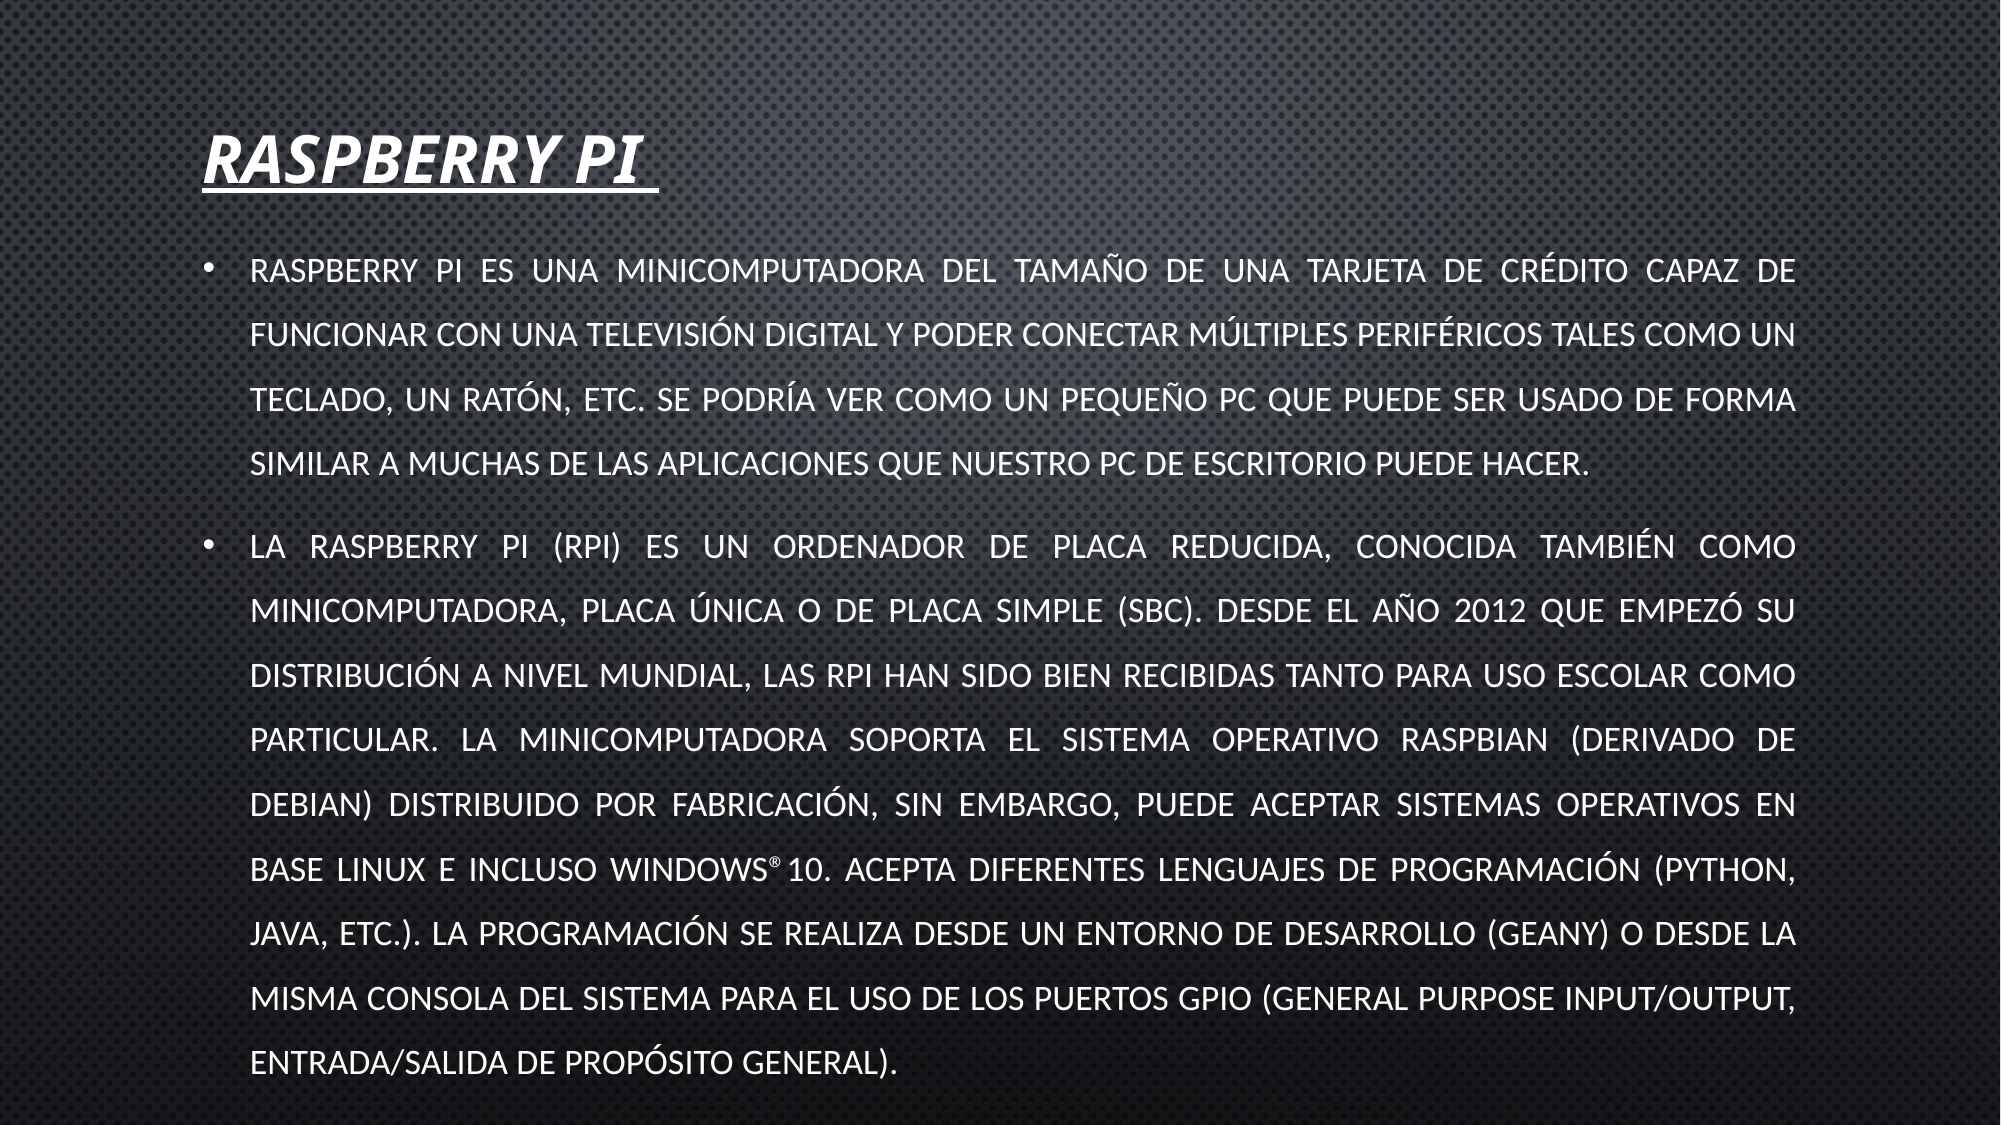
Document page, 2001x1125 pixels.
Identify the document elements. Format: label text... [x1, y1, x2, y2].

title Raspberry Pi [187, 99, 1813, 213]
list RASPBERRY PI ES UNA MINICOMPUTADORA DEL TAMAÑO DE UNA TARJETA DE CRÉDITO CAPAZ DE FUNCIONAR CON UNA TELEVISIÓN DIGITAL Y PODER CONECTAR MÚLTIPLES PERIFÉRICOS TALES COMO UN TECLADO, UN RATÓN, ETC. SE PODRÍA VER COMO UN PEQUEÑO PC QUE PUEDE SER USADO DE FORMA SIMILAR A MUCHAS DE LAS APLICACIONES QUE NUESTRO PC DE ESCRITORIO PUEDE HACER. LA RASPBERRY PI (RPI) ES UN ORDENADOR DE PLACA REDUCIDA, CONOCIDA TAMBIÉN COMO MINICOMPUTADORA, PLACA ÚNICA O DE PLACA SIMPLE (SBC). DESDE EL AÑO 2012 QUE EMPEZÓ SU DISTRIBUCIÓN A NIVEL MUNDIAL, LAS RPI HAN SIDO BIEN RECIBIDAS TANTO PARA USO ESCOLAR COMO PARTICULAR. LA MINICOMPUTADORA SOPORTA EL SISTEMA OPERATIVO RASPBIAN (DERIVADO DE DEBIAN) DISTRIBUIDO POR FABRICACIÓN, SIN EMBARGO, PUEDE ACEPTAR SISTEMAS OPERATIVOS EN BASE LINUX E INCLUSO WINDOWS®10. ACEPTA DIFERENTES LENGUAJES DE PROGRAMACIÓN (PYTHON, JAVA, ETC.). LA PROGRAMACIÓN SE REALIZA DESDE UN ENTORNO DE DESARROLLO (GEANY) O DESDE LA MISMA CONSOLA DEL SISTEMA PARA EL USO DE LOS PUERTOS GPIO (GENERAL PURPOSE INPUT/OUTPUT, ENTRADA/SALIDA DE PROPÓSITO GENERAL). [187, 213, 1813, 1094]
